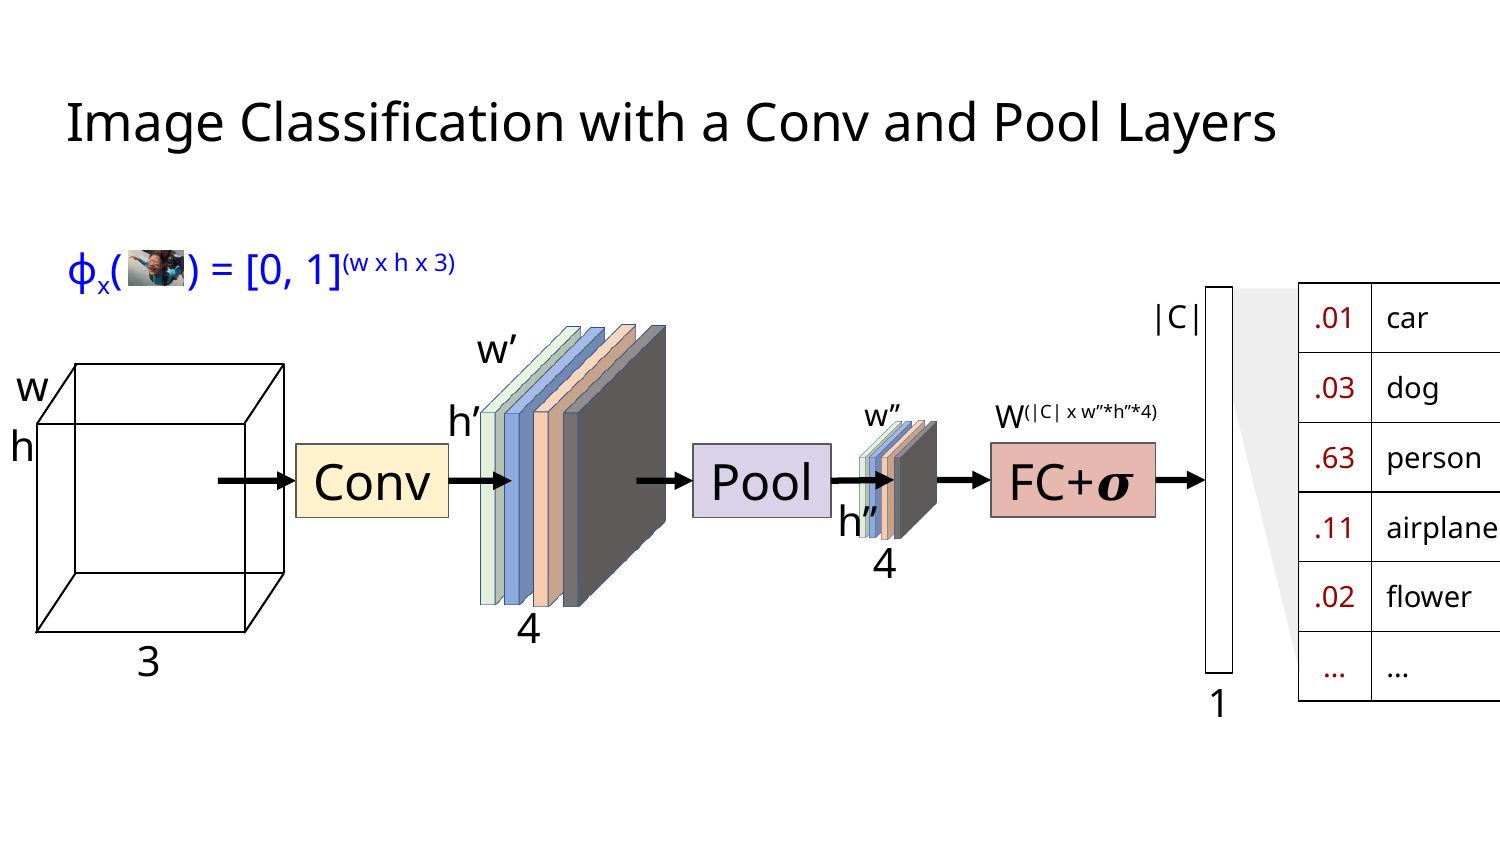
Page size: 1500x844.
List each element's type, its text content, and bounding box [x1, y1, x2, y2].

list 4 [858, 544, 929, 607]
text_box Pool [693, 443, 831, 518]
table_cell … [1372, 632, 1500, 700]
table_cell person [1372, 423, 1500, 491]
list h’ [432, 383, 475, 465]
list w [1, 348, 72, 408]
table_cell flower [1372, 562, 1500, 631]
table_cell .03 [1299, 353, 1371, 422]
table_cell airplane [1372, 493, 1500, 561]
list 4 [501, 612, 572, 672]
text_box FC+𝝈 [991, 466, 1156, 517]
list |C| [1132, 280, 1223, 375]
table_header car [1372, 284, 1500, 352]
text_box Conv [295, 443, 449, 518]
picture [480, 324, 666, 608]
text_box [1233, 288, 1298, 666]
list w’’ [849, 383, 920, 464]
table_cell .02 [1299, 562, 1371, 631]
list W(|C| x w’’*h’’*4) [979, 384, 1178, 466]
table_cell .11 [1299, 493, 1371, 561]
table_cell dog [1372, 353, 1500, 422]
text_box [36, 364, 284, 634]
list h’’ [822, 483, 858, 565]
table_header .01 [1299, 284, 1371, 352]
list 1 [1184, 661, 1255, 743]
list h [0, 408, 31, 490]
table_cell … [1299, 632, 1371, 700]
picture [859, 420, 938, 540]
title Image Classification with a Conv and Pool Layers [51, 72, 1449, 167]
text_box [1205, 287, 1233, 673]
list 3 [121, 642, 192, 705]
table_cell .63 [1299, 423, 1371, 491]
list w’ [461, 312, 533, 383]
picture [128, 250, 184, 286]
text_box ɸx( ) = [0, 1](w x h x 3) [52, 227, 545, 315]
